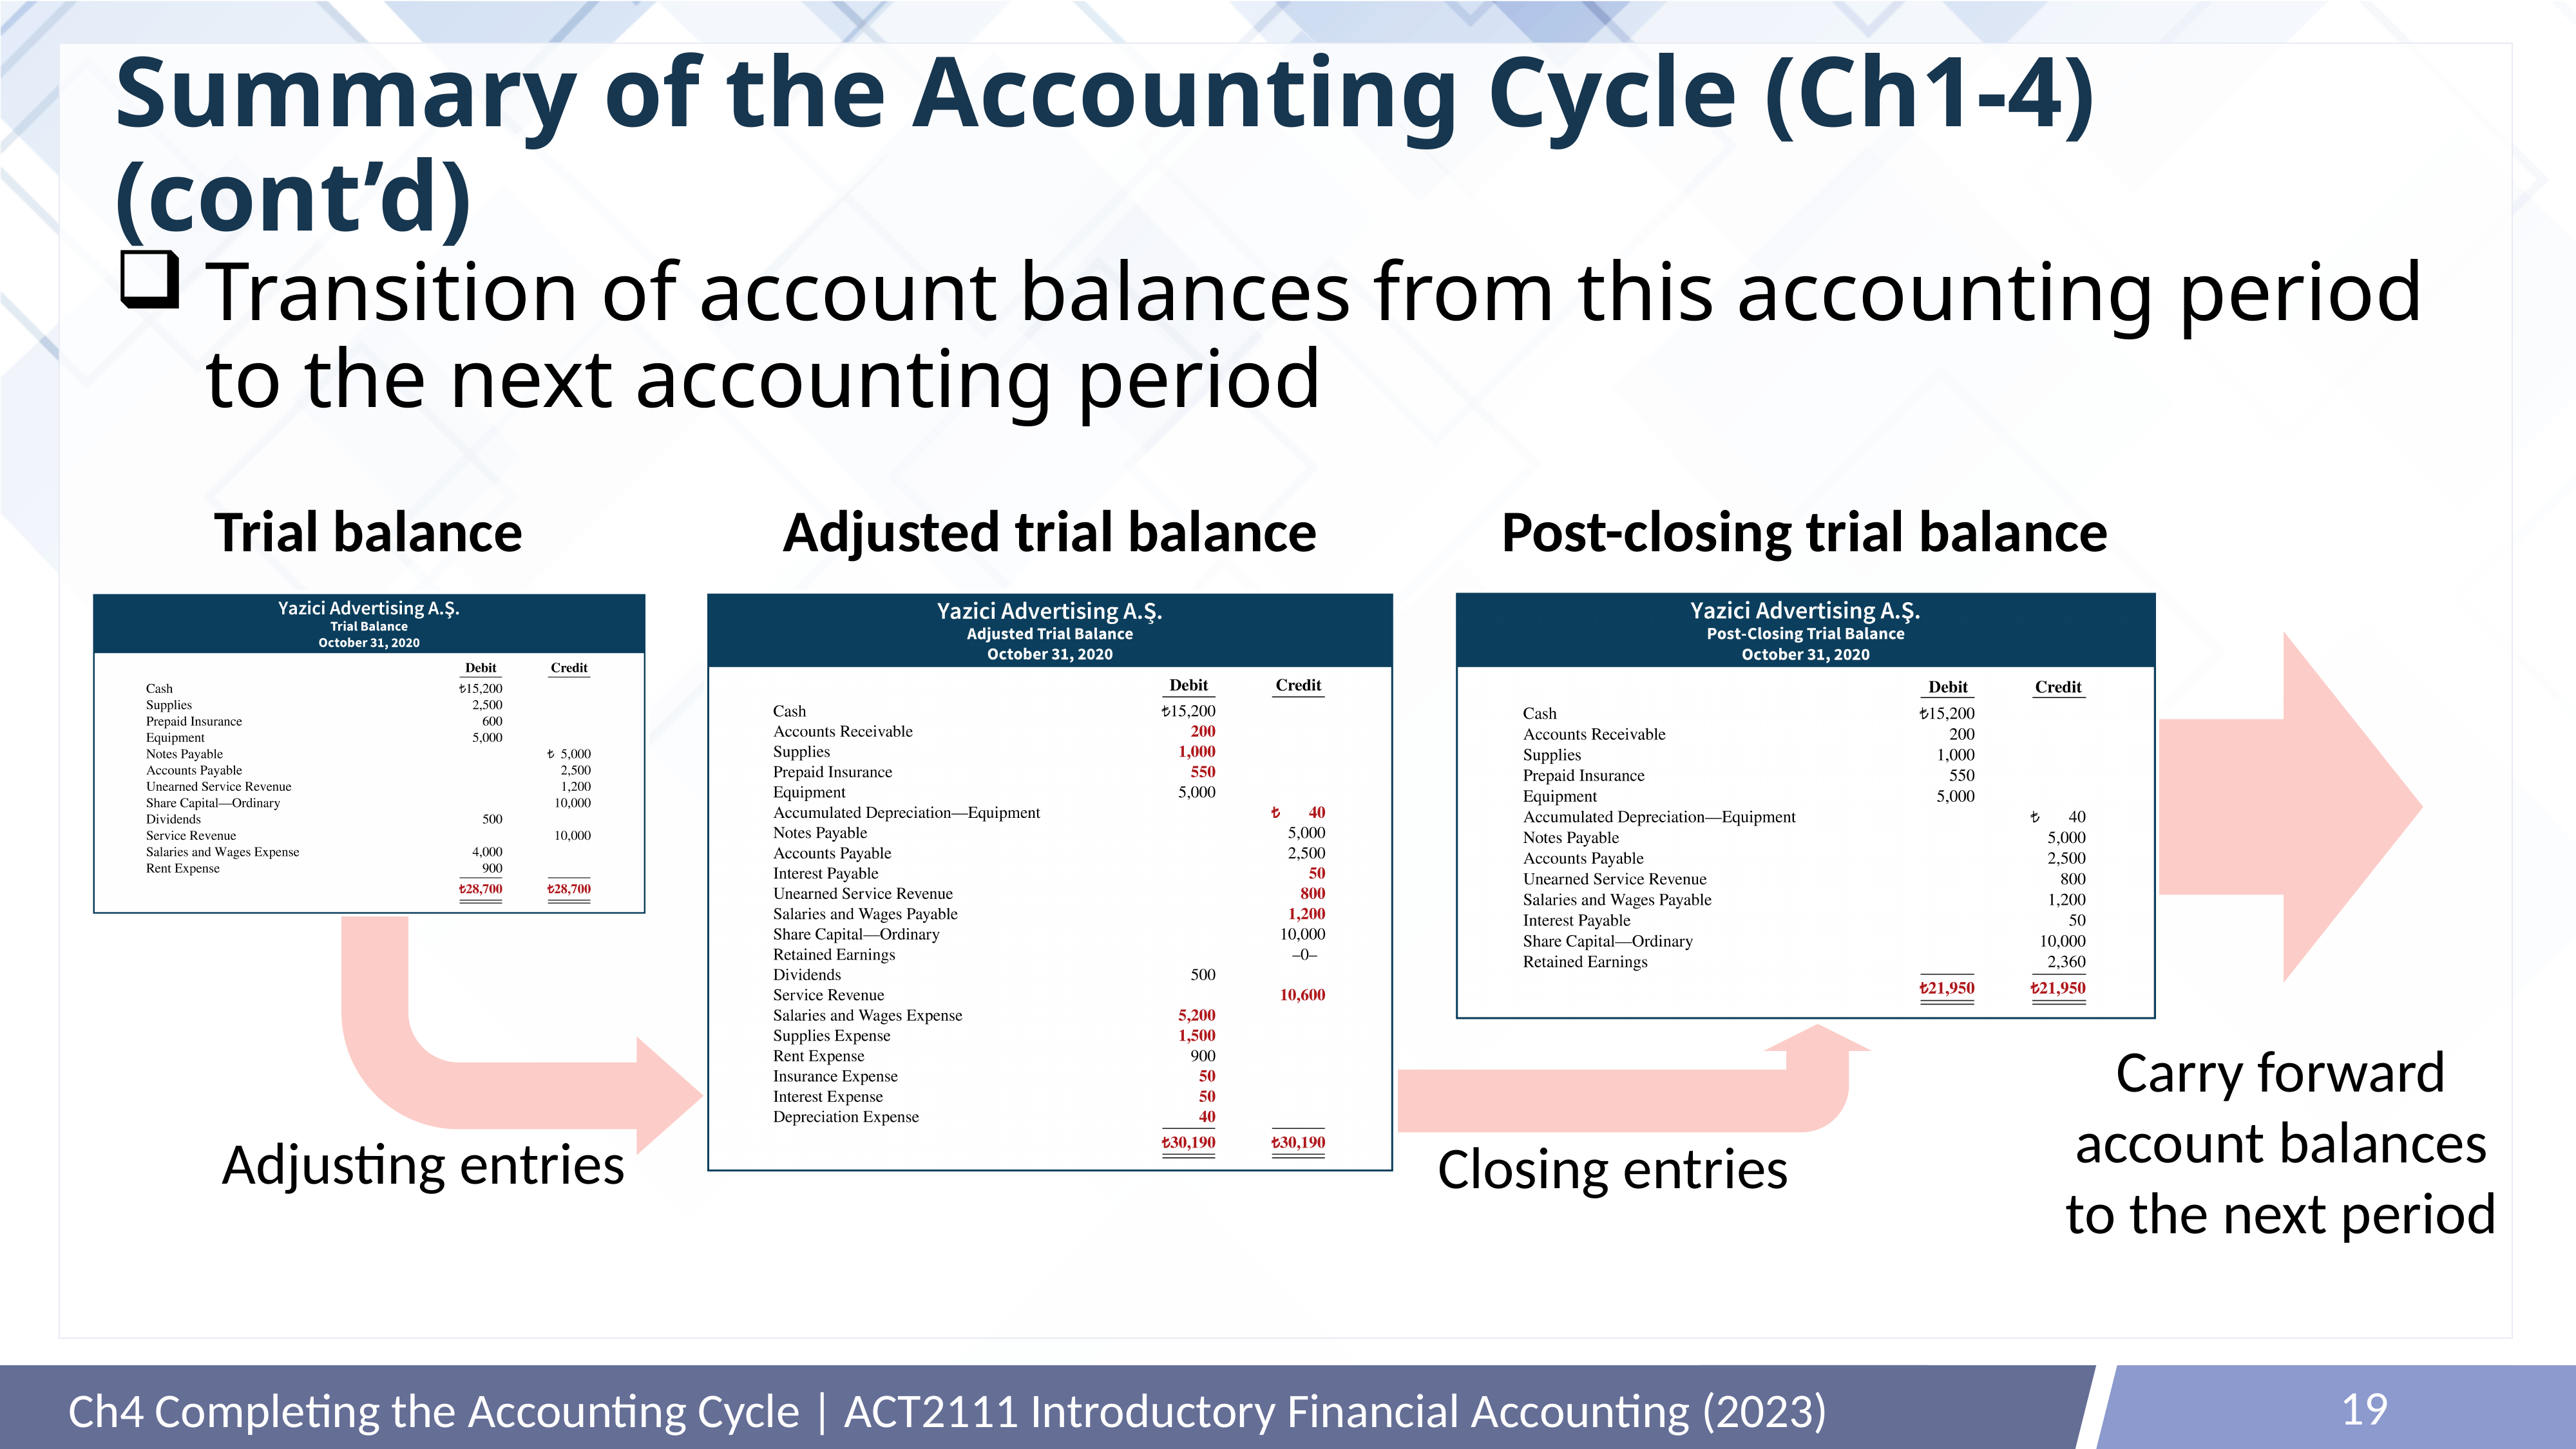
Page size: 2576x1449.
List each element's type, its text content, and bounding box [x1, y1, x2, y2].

text_box [2159, 629, 2425, 985]
title Summary of the Accounting Cycle (Ch1-4) (cont’d) [104, 77, 2461, 218]
footer Ch4 Completing the Accounting Cycle | ACT2111 Introductory Financial Accounting (2023) [59, 1367, 2050, 1449]
text_box Trial balance [204, 488, 534, 568]
slide_number 19 [1819, 1367, 2399, 1444]
text_box Carry forward account balances to the next period [2056, 1028, 2508, 1251]
text_box Post-closing trial balance [1492, 488, 2120, 568]
text_box Adjusting entries [212, 1120, 636, 1201]
picture [89, 590, 649, 916]
picture [1453, 590, 2159, 1025]
picture [704, 590, 1398, 1176]
list Transition of account balances from this accounting period to the next accounting period [104, 246, 2461, 1307]
text_box Closing entries [1428, 1124, 1800, 1205]
text_box Adjusted trial balance [773, 488, 1328, 568]
